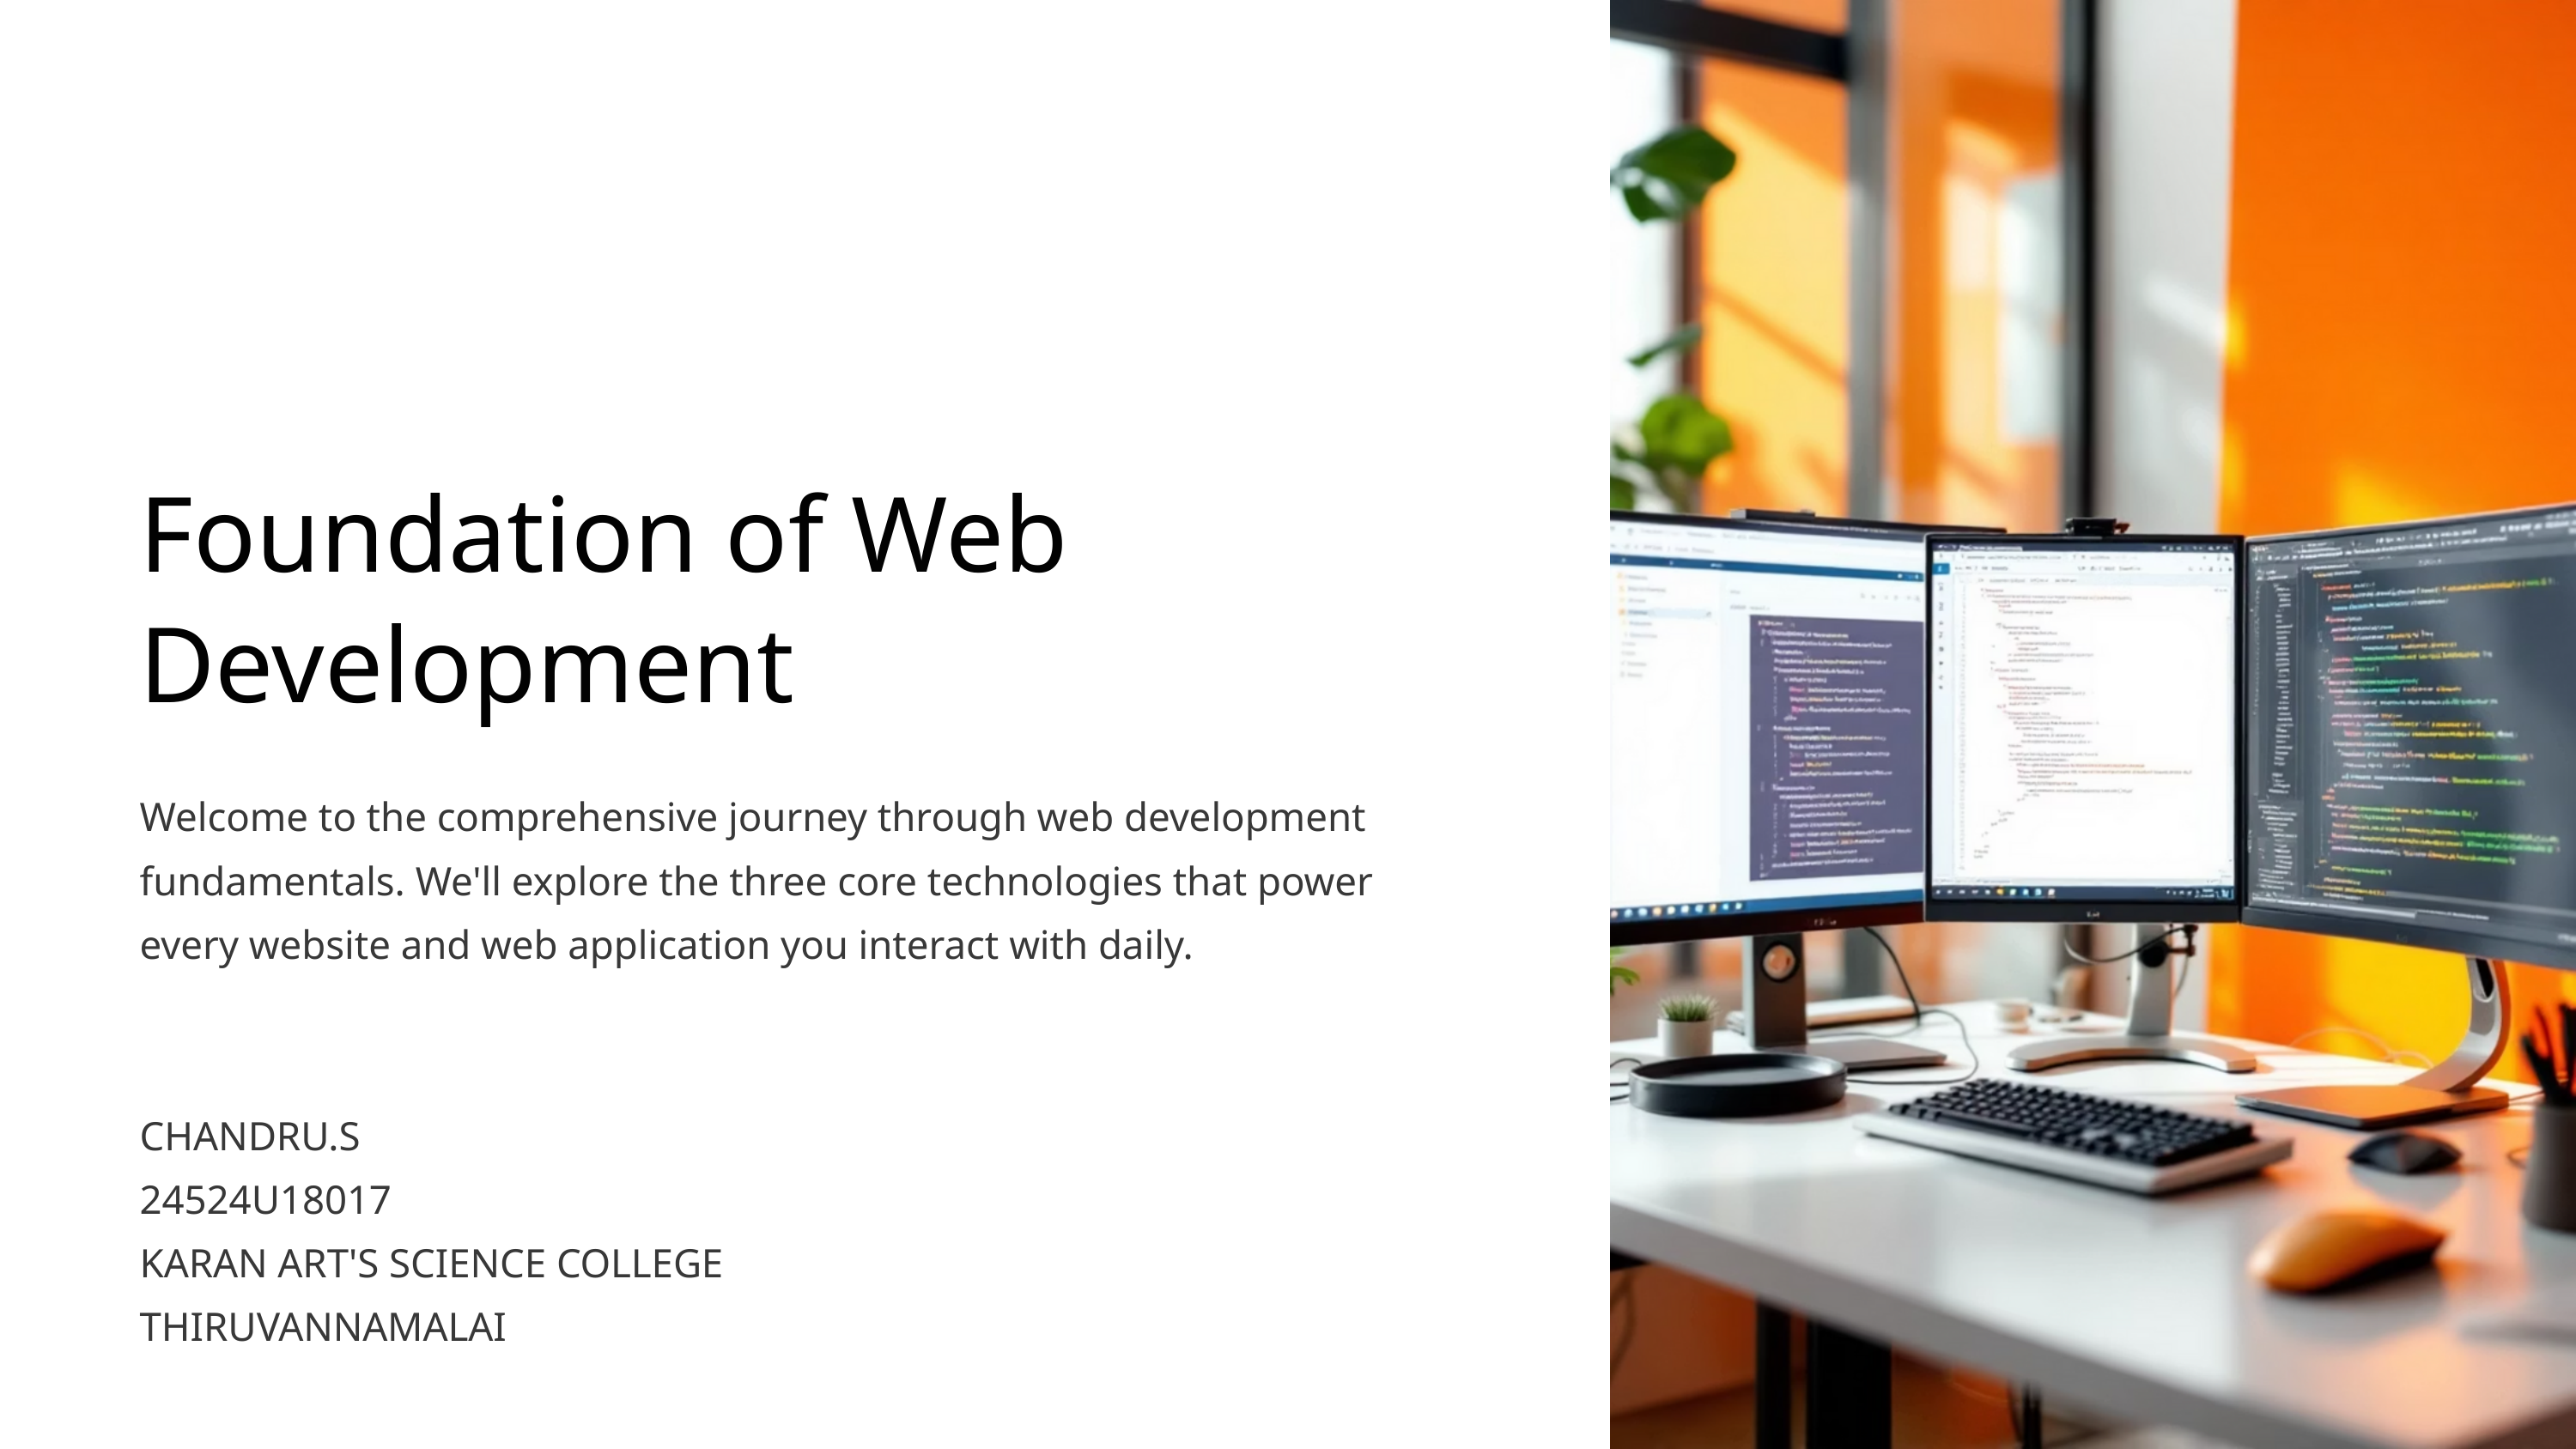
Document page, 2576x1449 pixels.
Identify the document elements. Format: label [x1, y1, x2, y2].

text_box [1609, 0, 2576, 1449]
text_box [0, 0, 1607, 1449]
